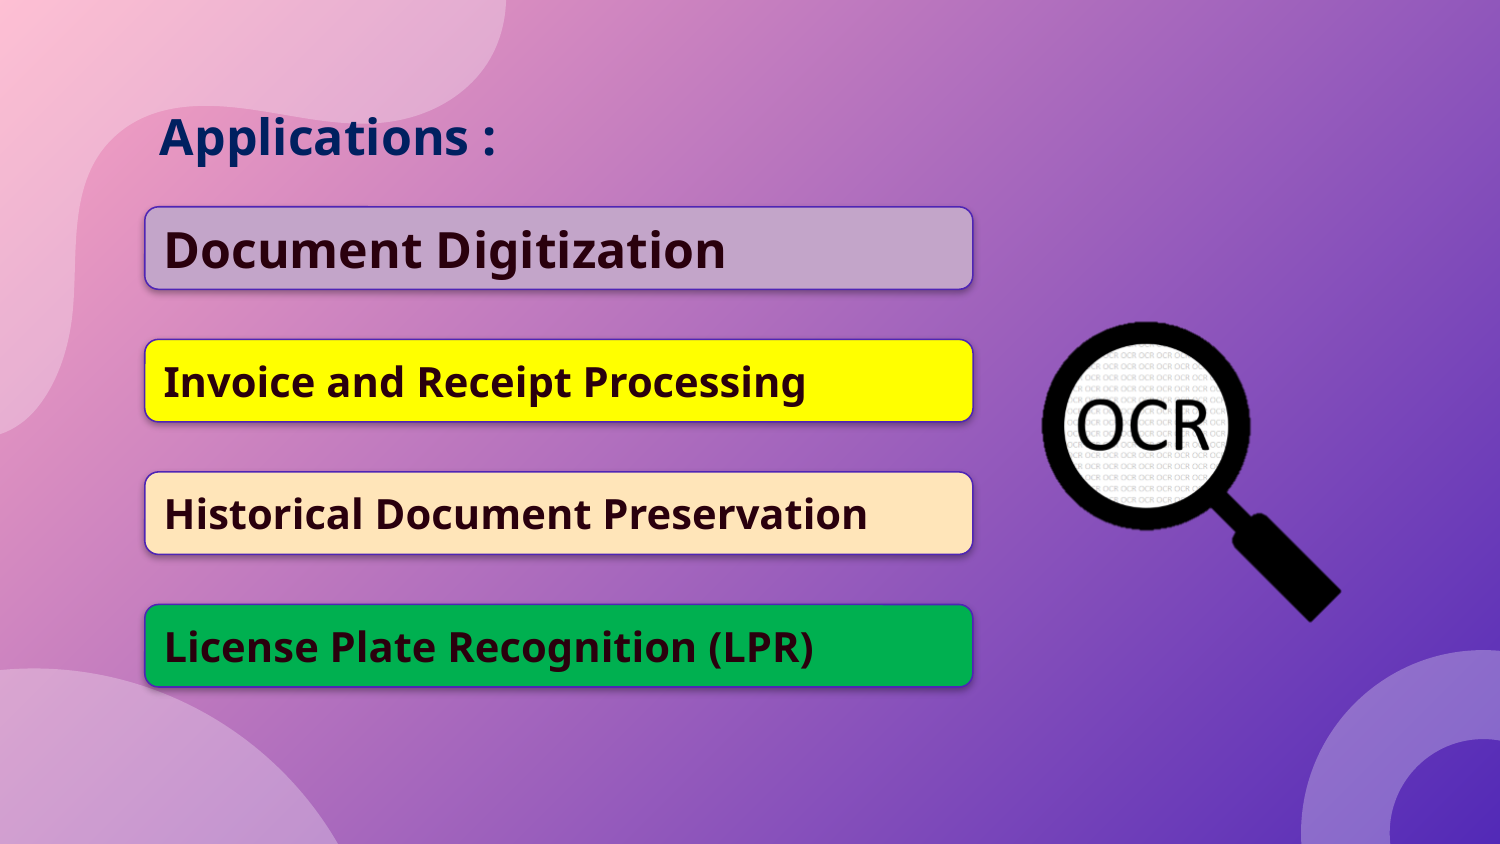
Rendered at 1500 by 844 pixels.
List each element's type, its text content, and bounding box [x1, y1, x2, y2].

text_box License Plate Recognition (LPR) [143, 603, 974, 688]
text_box Document Digitization [143, 205, 974, 291]
text_box Invoice and Receipt Processing [143, 338, 974, 423]
text_box Historical Document Preservation [143, 471, 974, 556]
picture [1041, 321, 1343, 623]
title Applications : [144, 95, 1409, 175]
